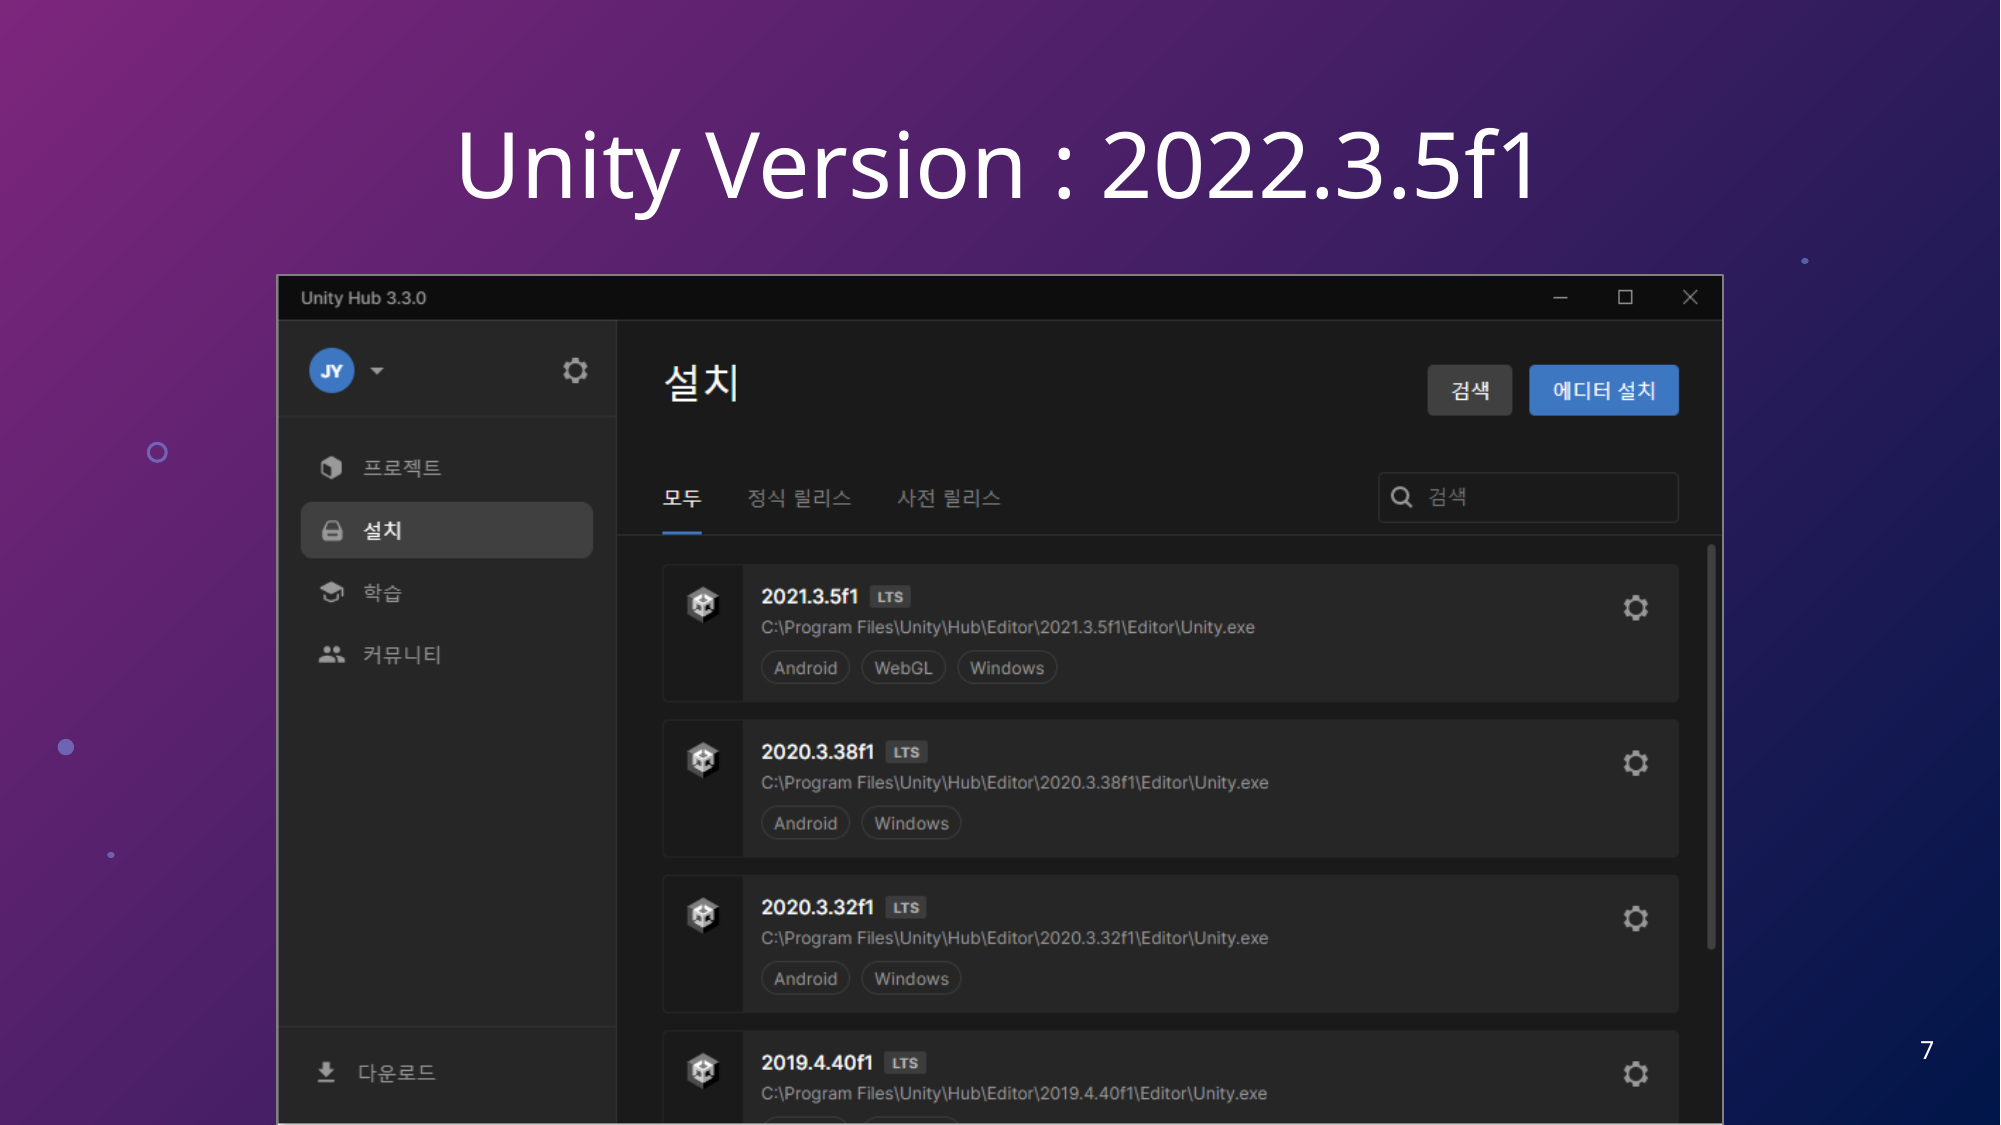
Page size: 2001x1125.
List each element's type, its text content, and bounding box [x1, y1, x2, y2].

slide_number 7 [1723, 1021, 1950, 1082]
title Unity Version : 2022.3.5f1 [139, 59, 1865, 278]
picture [277, 276, 1723, 1125]
